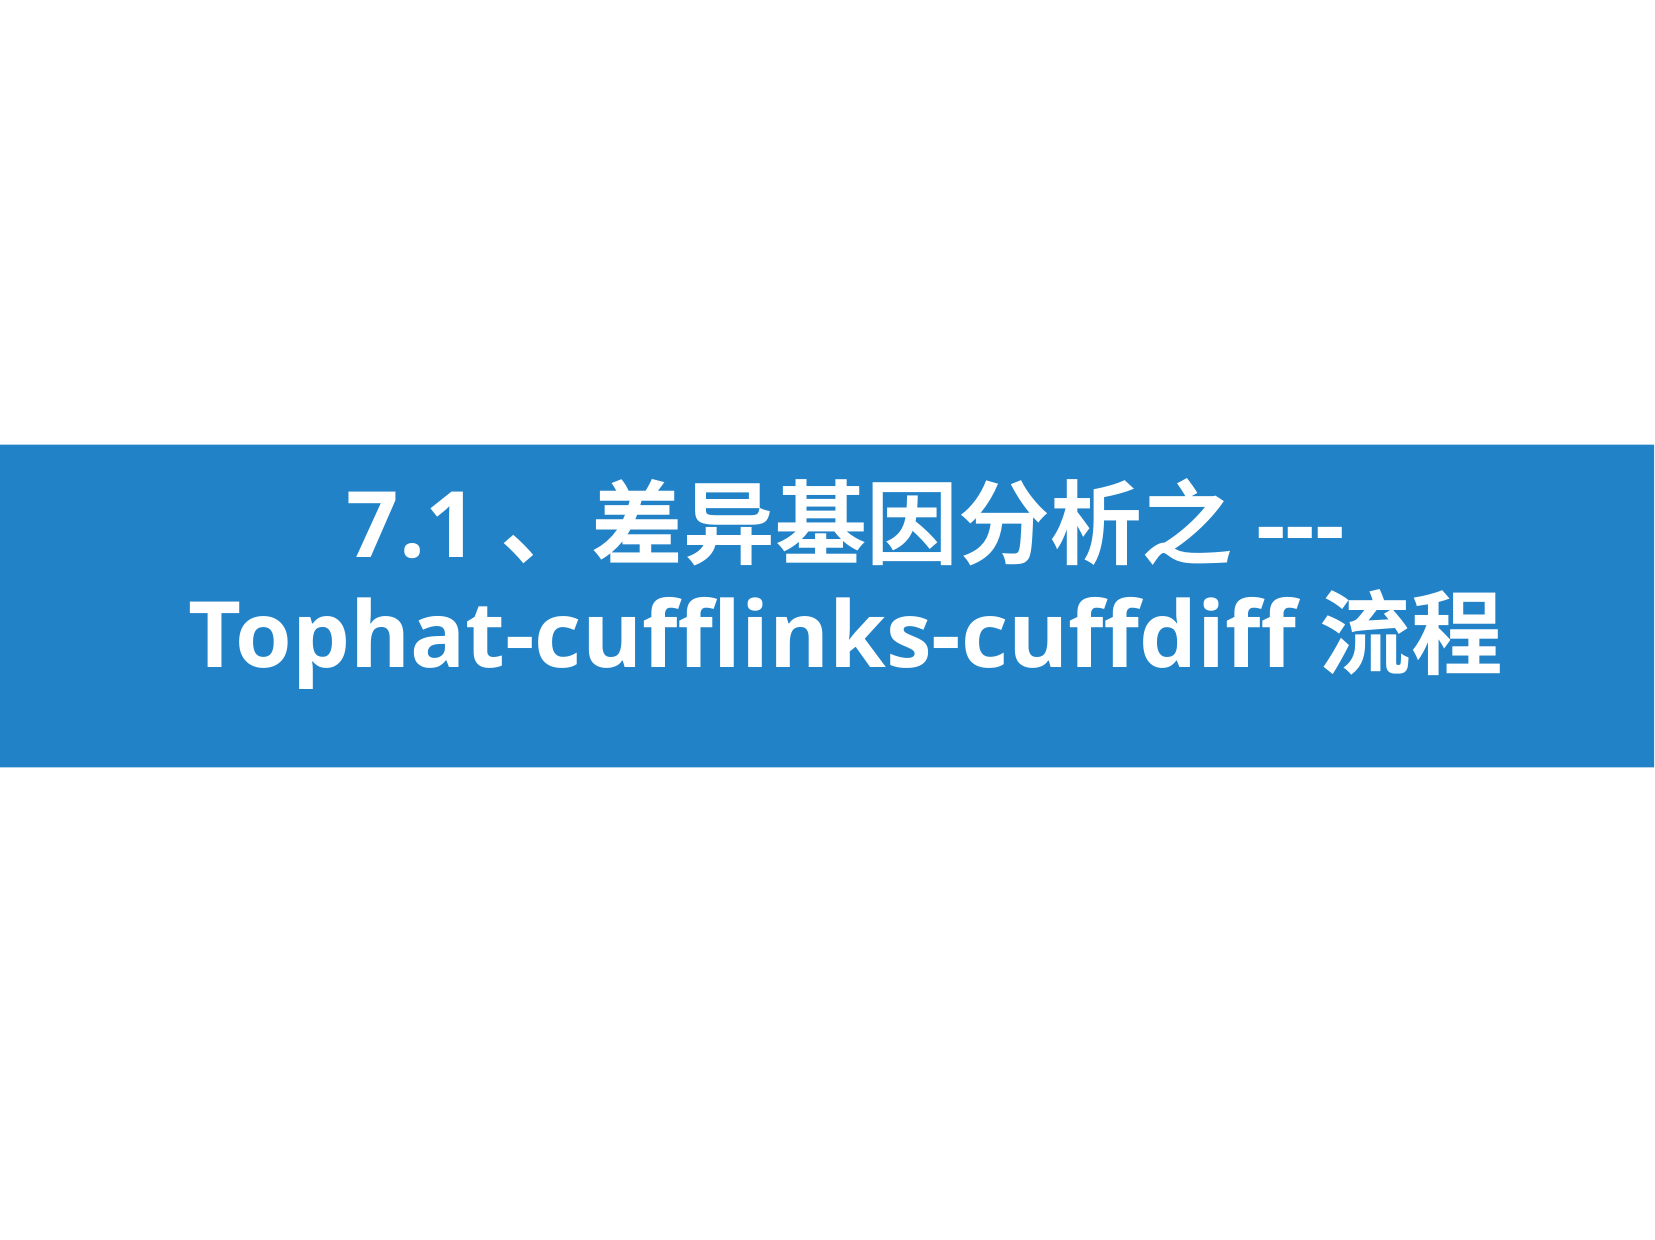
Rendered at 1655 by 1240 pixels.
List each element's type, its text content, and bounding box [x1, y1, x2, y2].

text_box [0, 770, 1655, 1240]
text_box [0, 0, 1655, 443]
text_box [0, 443, 1655, 770]
text_box 7.1、差异基因分析之--- Tophat-cufflinks-cuffdiff流程 [127, 457, 1565, 804]
